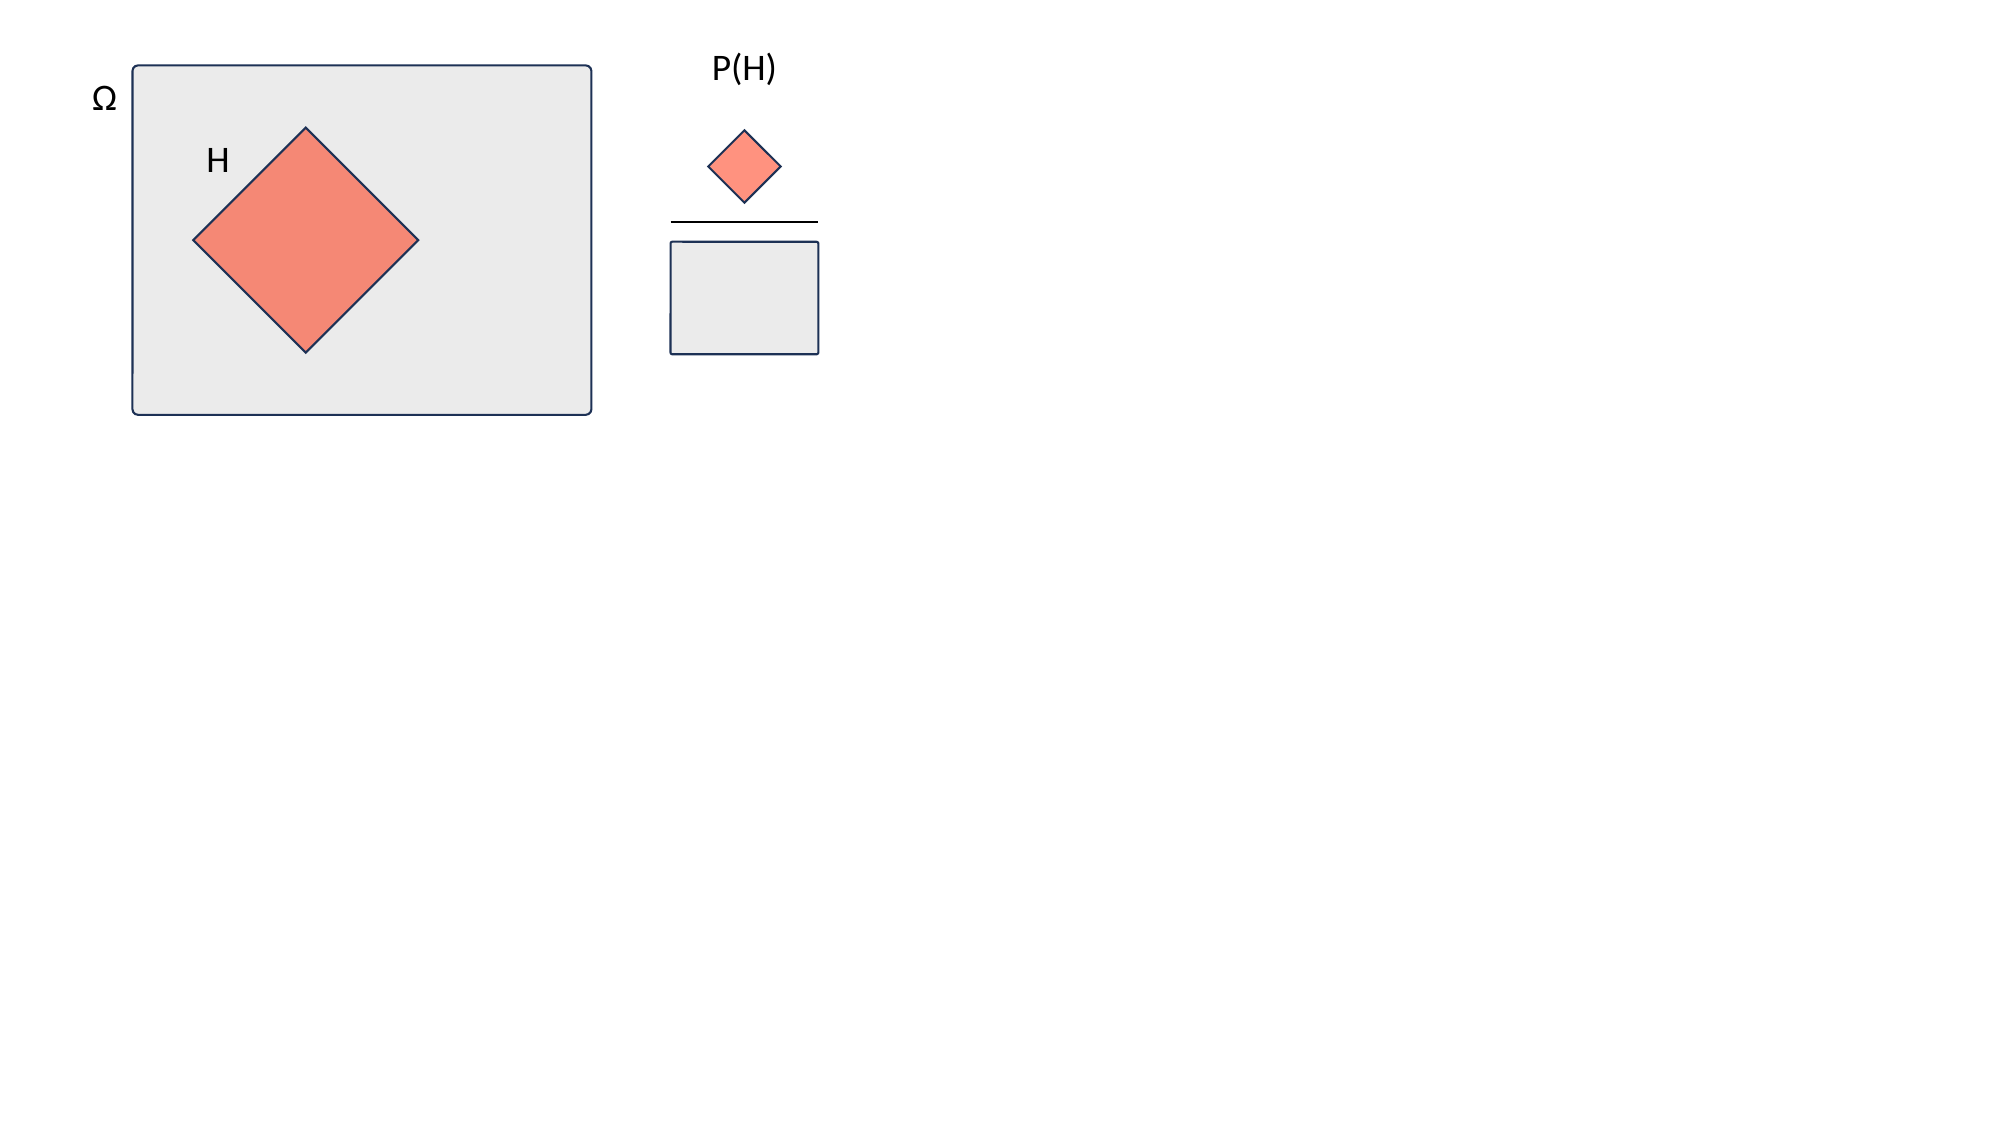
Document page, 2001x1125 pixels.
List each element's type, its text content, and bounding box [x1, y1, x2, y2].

text_box Ω [77, 65, 132, 126]
text_box P(H) [697, 35, 792, 95]
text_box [132, 65, 592, 415]
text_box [670, 130, 819, 355]
